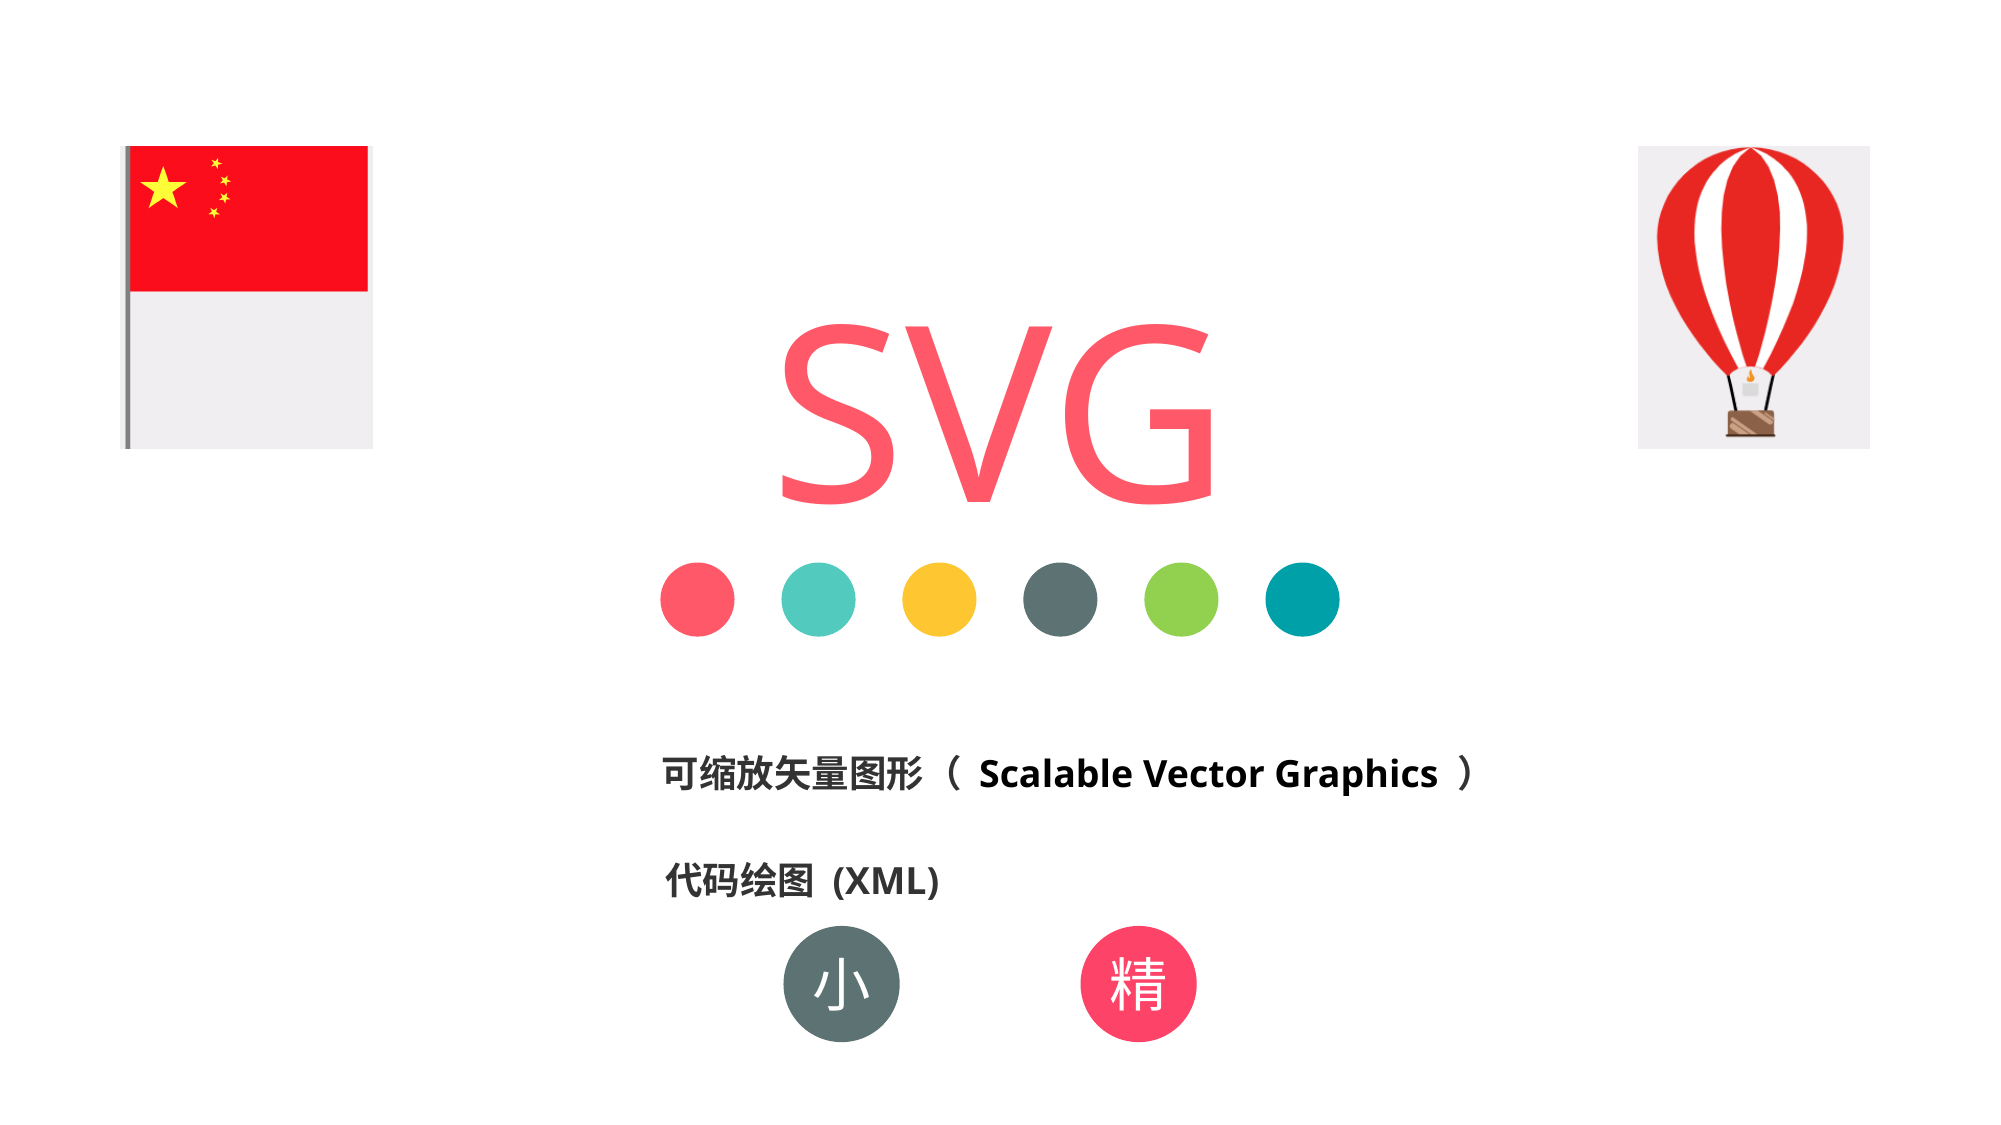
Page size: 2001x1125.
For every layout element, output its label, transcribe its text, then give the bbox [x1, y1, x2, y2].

text_box SVG [246, 249, 1754, 560]
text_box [660, 562, 1340, 637]
text_box 代码绘图 (XML) [650, 849, 955, 910]
picture [120, 146, 373, 449]
text_box 可缩放矢量图形（ Scalable Vector Graphics ） [646, 742, 1511, 803]
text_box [1078, 925, 1199, 1043]
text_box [781, 925, 902, 1043]
picture [1637, 146, 1870, 449]
